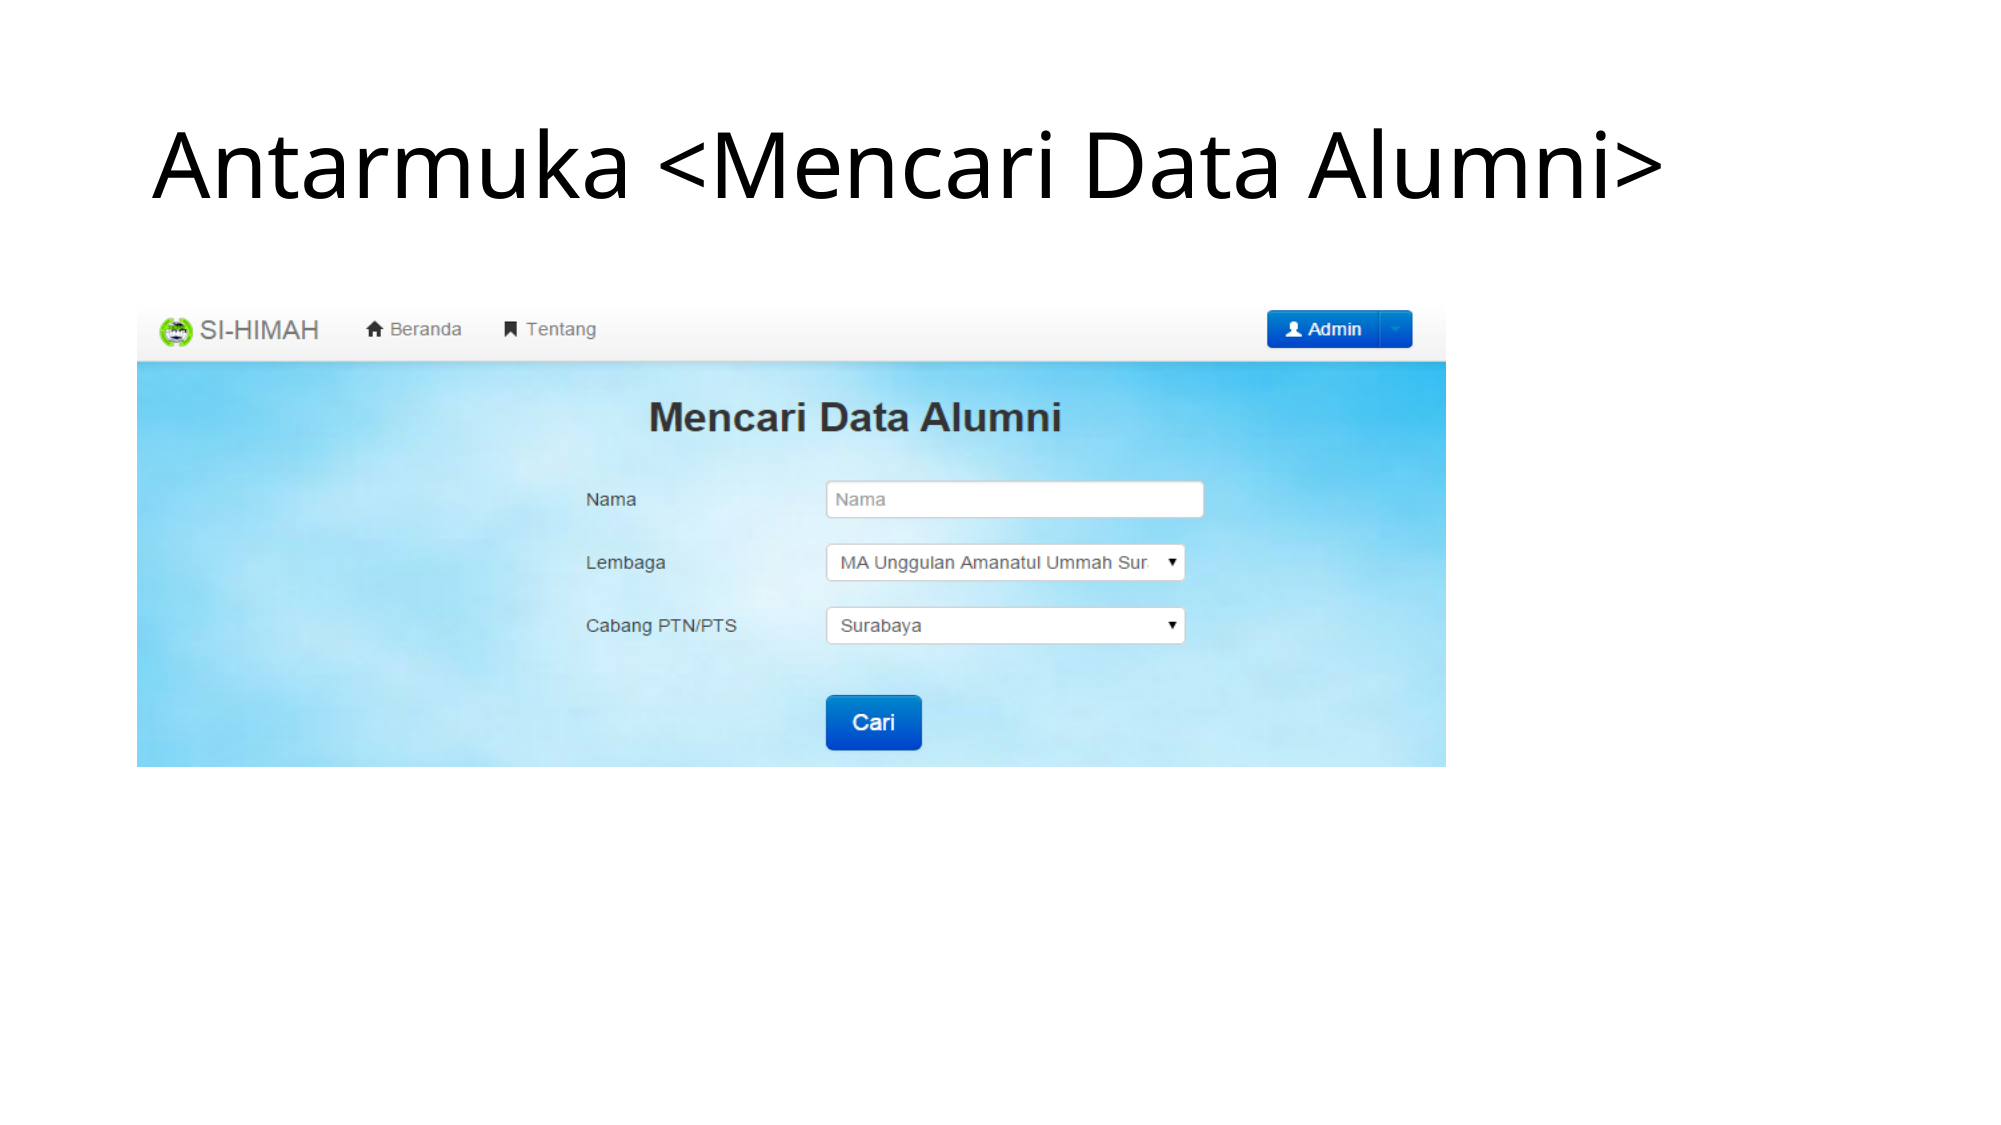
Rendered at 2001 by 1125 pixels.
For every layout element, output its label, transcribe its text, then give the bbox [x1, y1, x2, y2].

title Antarmuka <Mencari Data Alumni> [137, 59, 1863, 278]
picture [137, 304, 1446, 767]
